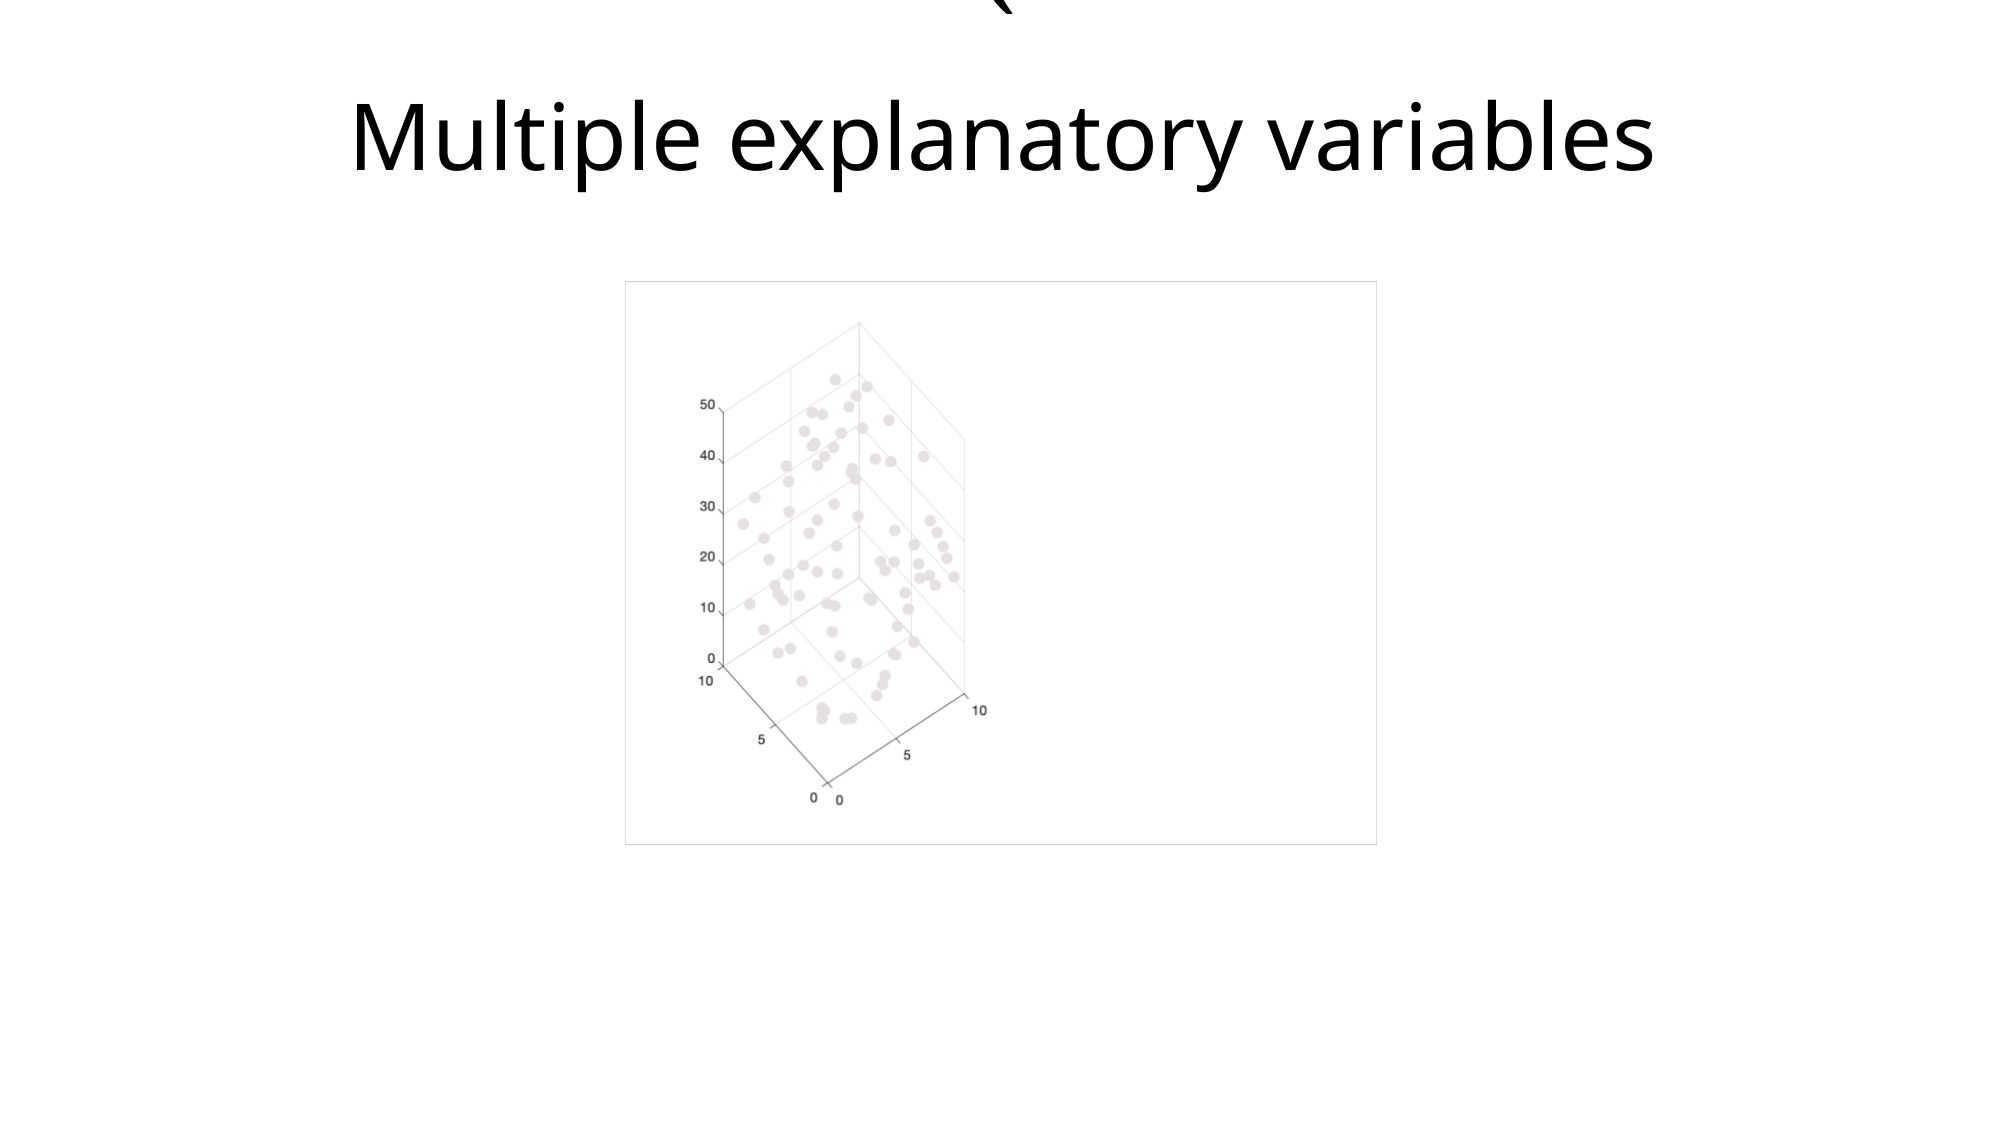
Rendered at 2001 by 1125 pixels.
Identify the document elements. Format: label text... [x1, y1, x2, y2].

text_box ` Multiple explanatory variables [1398, 0, 1867, 198]
picture [602, 0, 1398, 1125]
text_box ` Multiple explanatory variables [141, 0, 602, 198]
